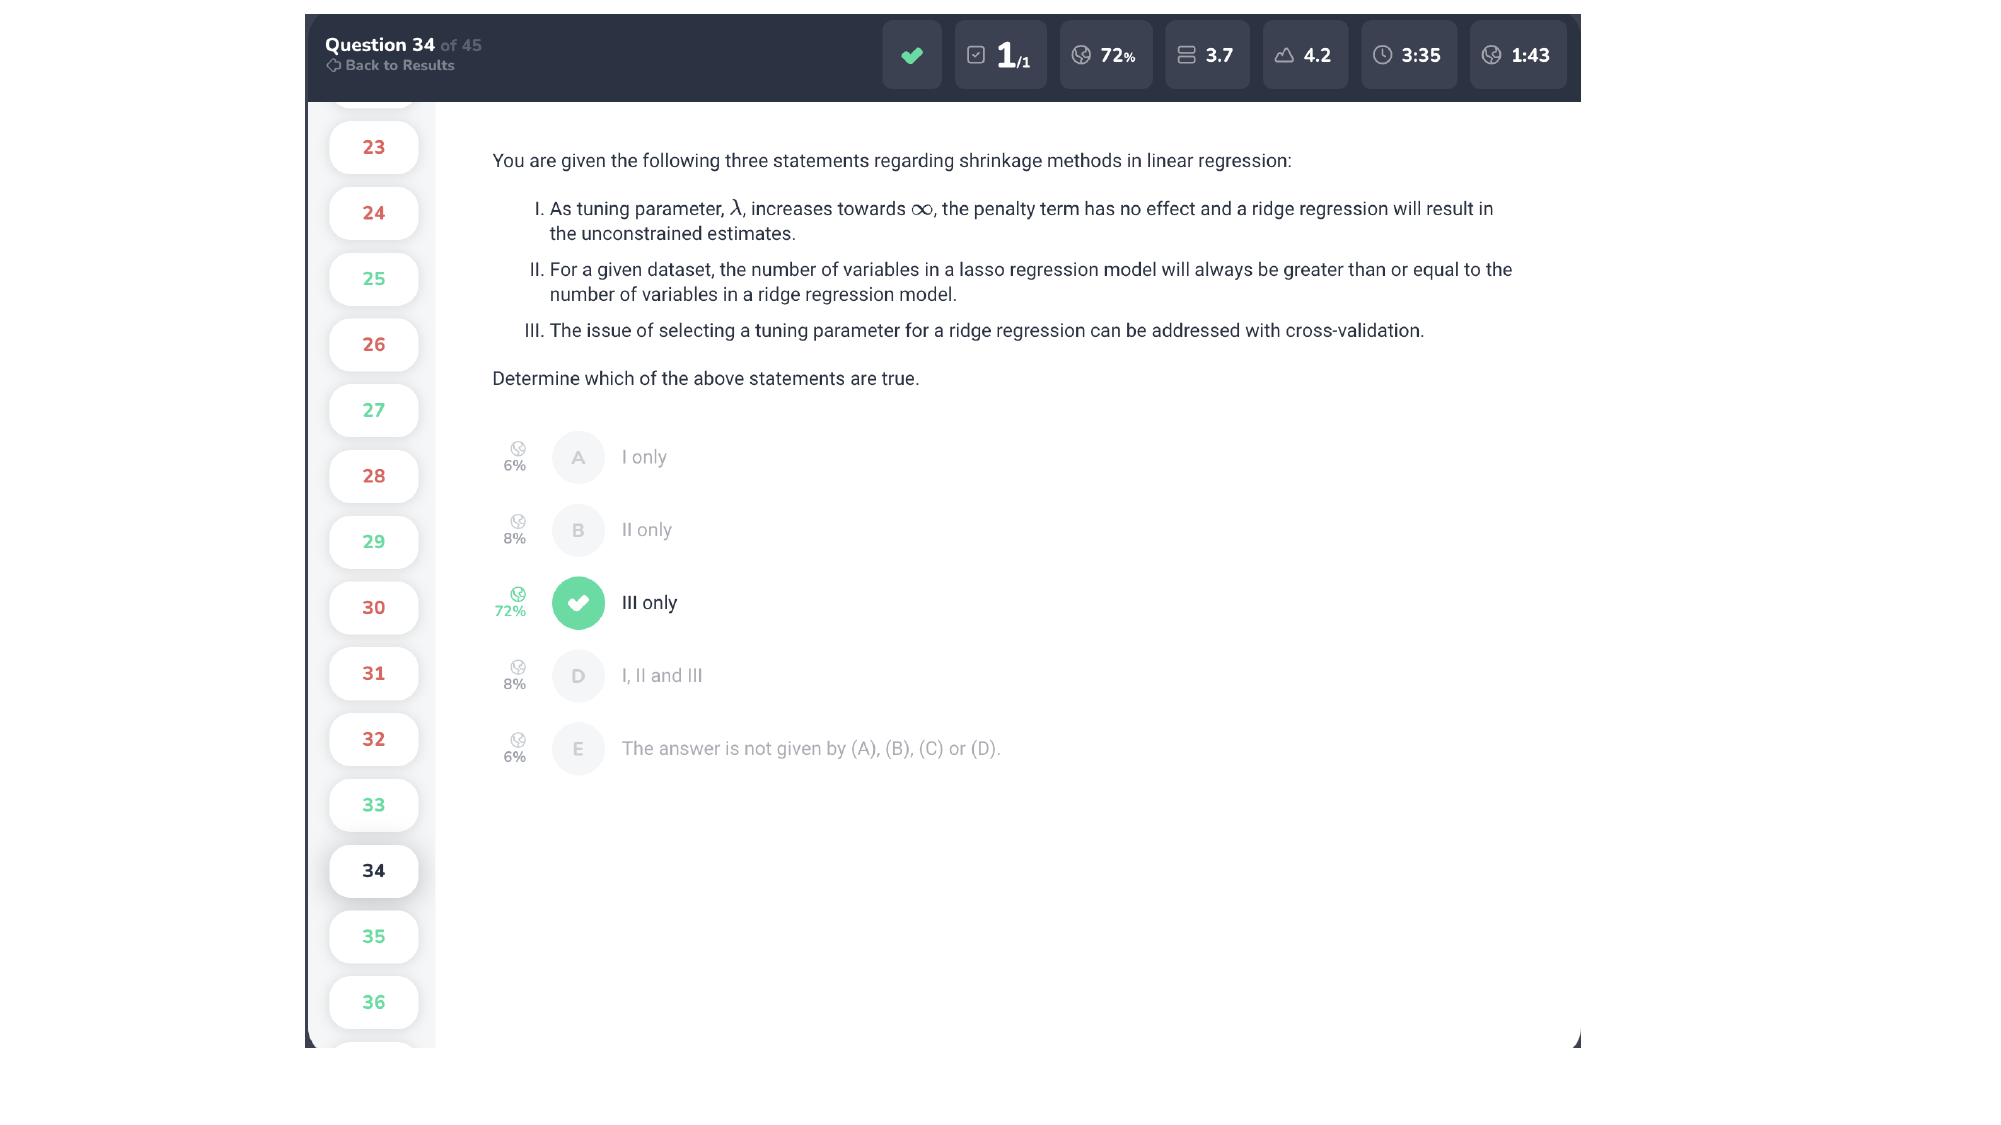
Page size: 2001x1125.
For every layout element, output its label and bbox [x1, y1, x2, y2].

picture [305, 13, 1582, 1048]
